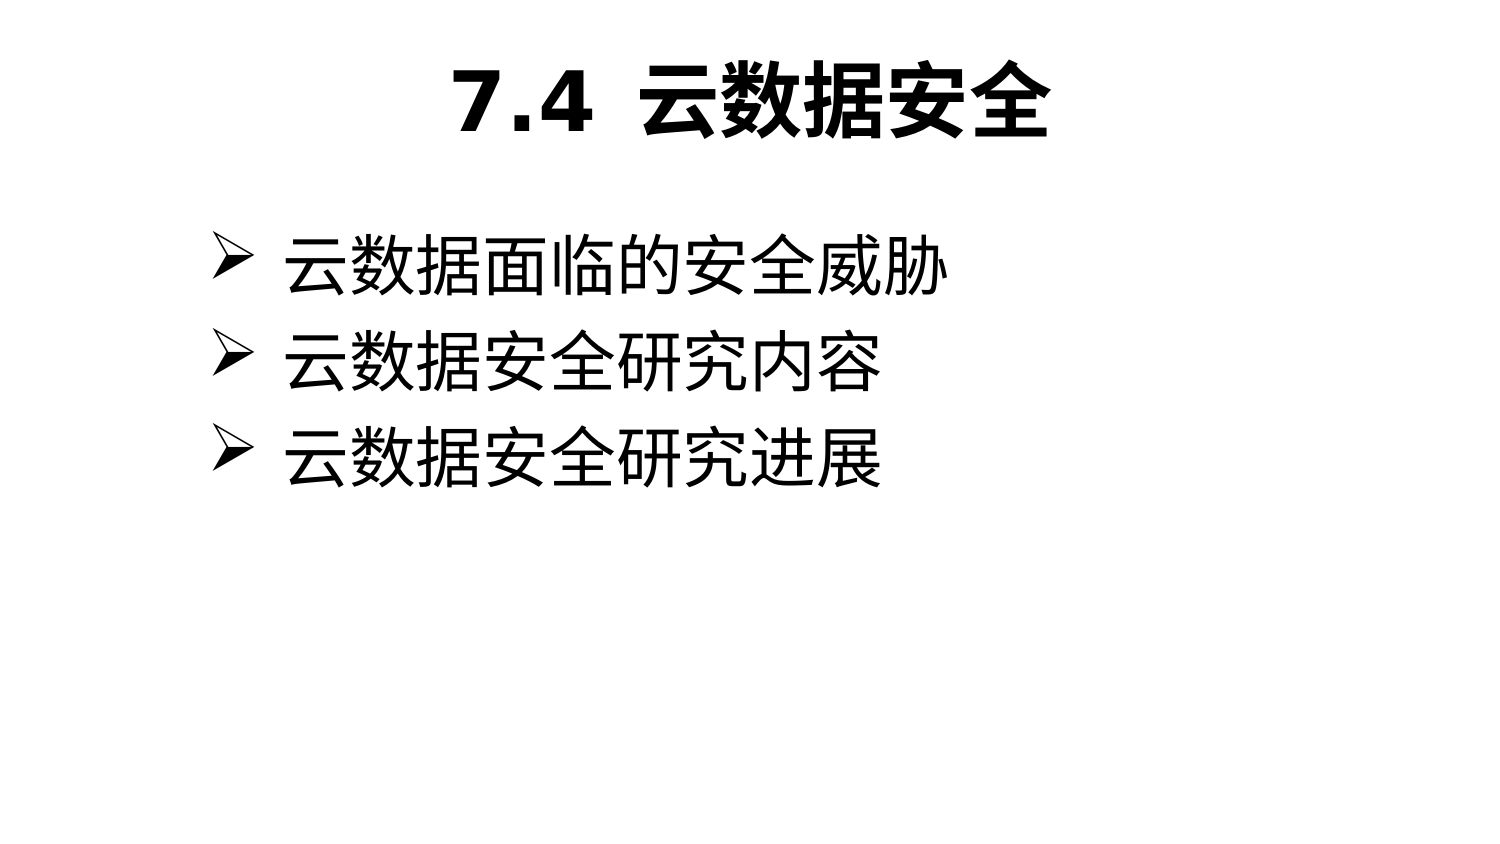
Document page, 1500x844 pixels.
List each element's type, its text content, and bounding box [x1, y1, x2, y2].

title 7.4 云数据安全 [446, 25, 1053, 169]
text_box 云数据面临的安全威胁 云数据安全研究内容 云数据安全研究进展 [205, 206, 1089, 496]
